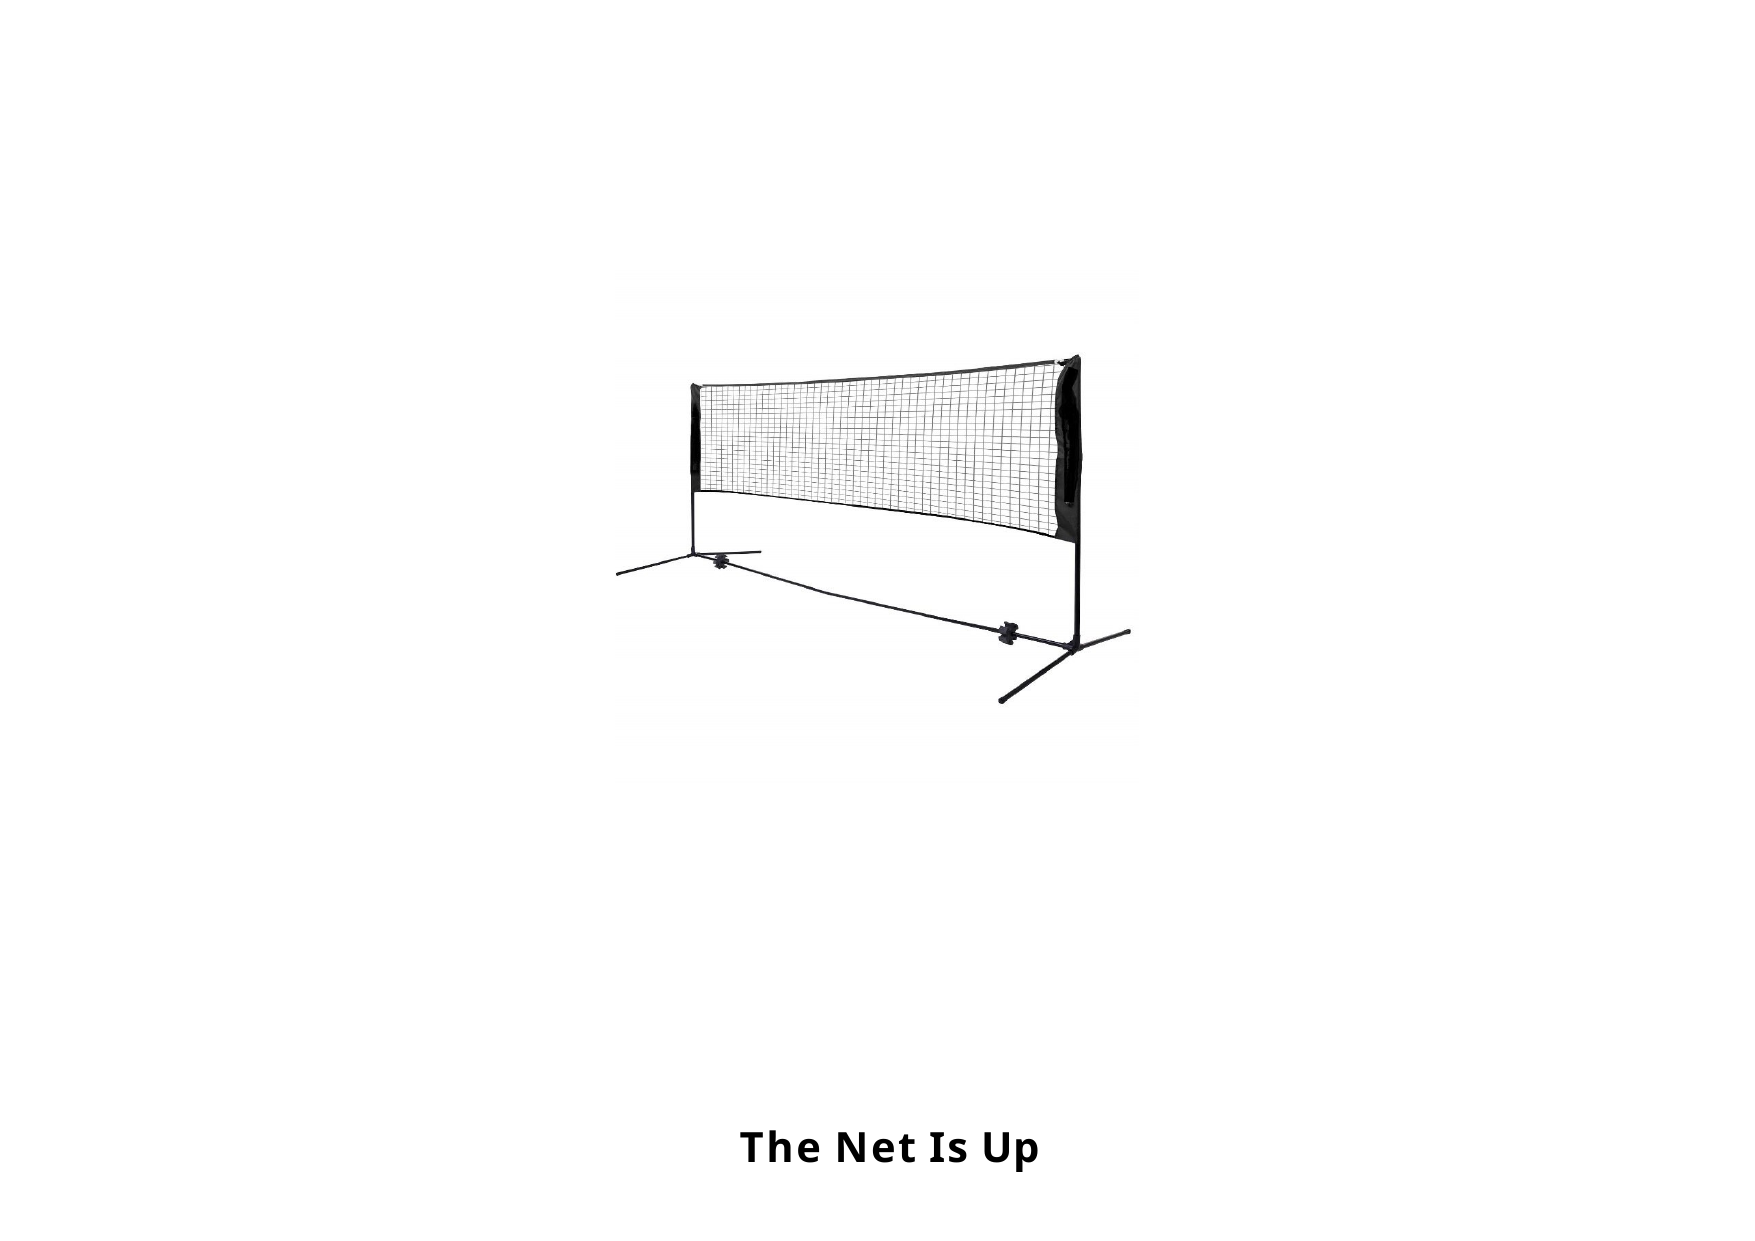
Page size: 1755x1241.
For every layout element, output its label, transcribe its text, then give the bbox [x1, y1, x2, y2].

picture [614, 270, 1140, 784]
text_box The Net Is Up [737, 1118, 1139, 1171]
